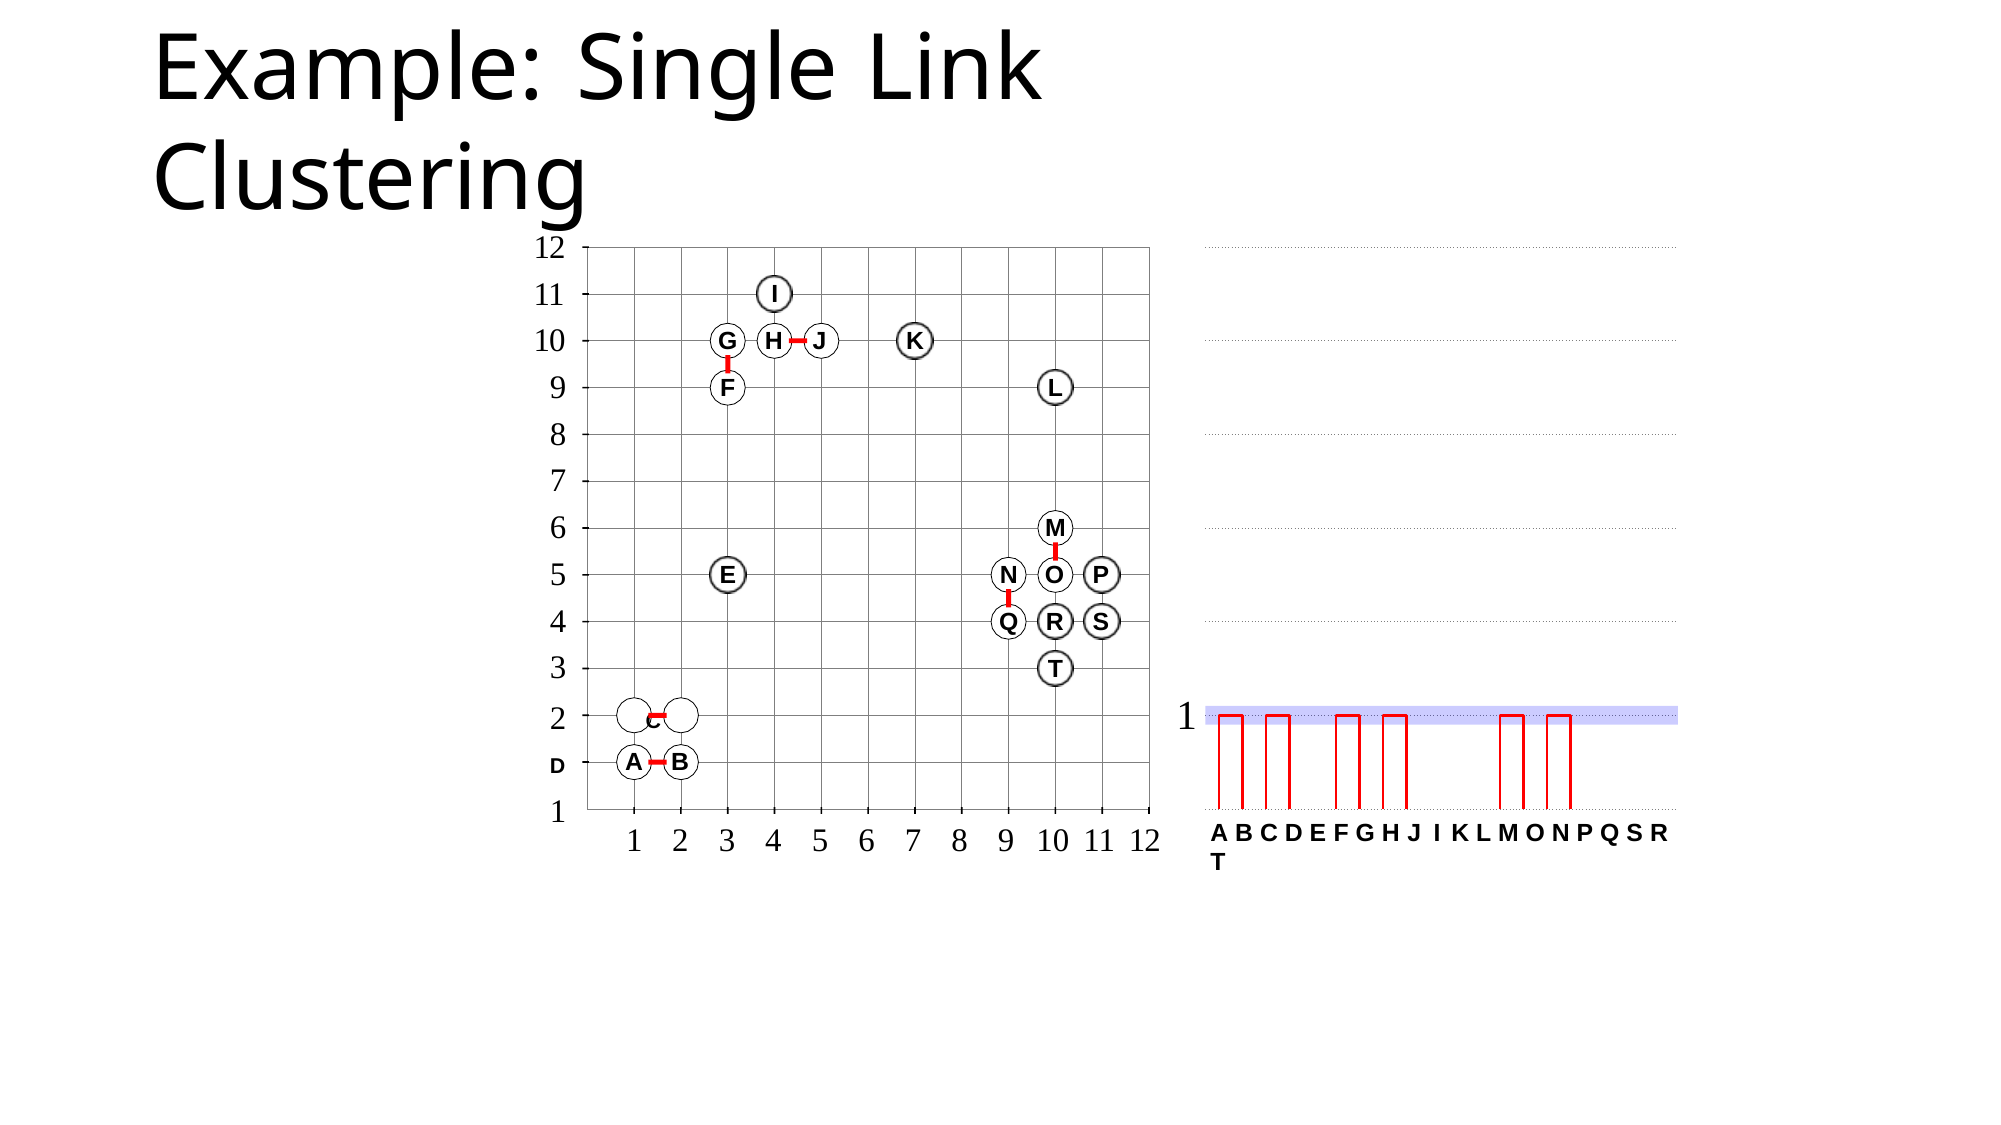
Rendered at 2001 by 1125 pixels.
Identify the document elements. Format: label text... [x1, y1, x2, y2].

picture [1037, 650, 1074, 687]
text_box 1 [1172, 683, 1201, 738]
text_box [1205, 705, 1679, 812]
text_box 12 11 10 9 8 7 6 5 4 3 2 C D 1 [529, 228, 695, 829]
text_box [1037, 509, 1075, 547]
title Example: Single Link Clustering [147, 2, 1333, 228]
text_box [709, 369, 747, 407]
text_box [990, 603, 1121, 641]
picture [1037, 369, 1074, 406]
picture [709, 556, 747, 594]
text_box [802, 322, 840, 360]
picture [896, 322, 934, 360]
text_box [615, 696, 700, 734]
text_box A B C D E F G H J I K L M O N P Q S R T [1206, 812, 1676, 876]
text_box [582, 246, 1151, 814]
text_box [990, 556, 1121, 594]
text_box 1 2 3 4 5 6 7 8 9 10 11 12 [621, 814, 1170, 859]
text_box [709, 275, 793, 360]
